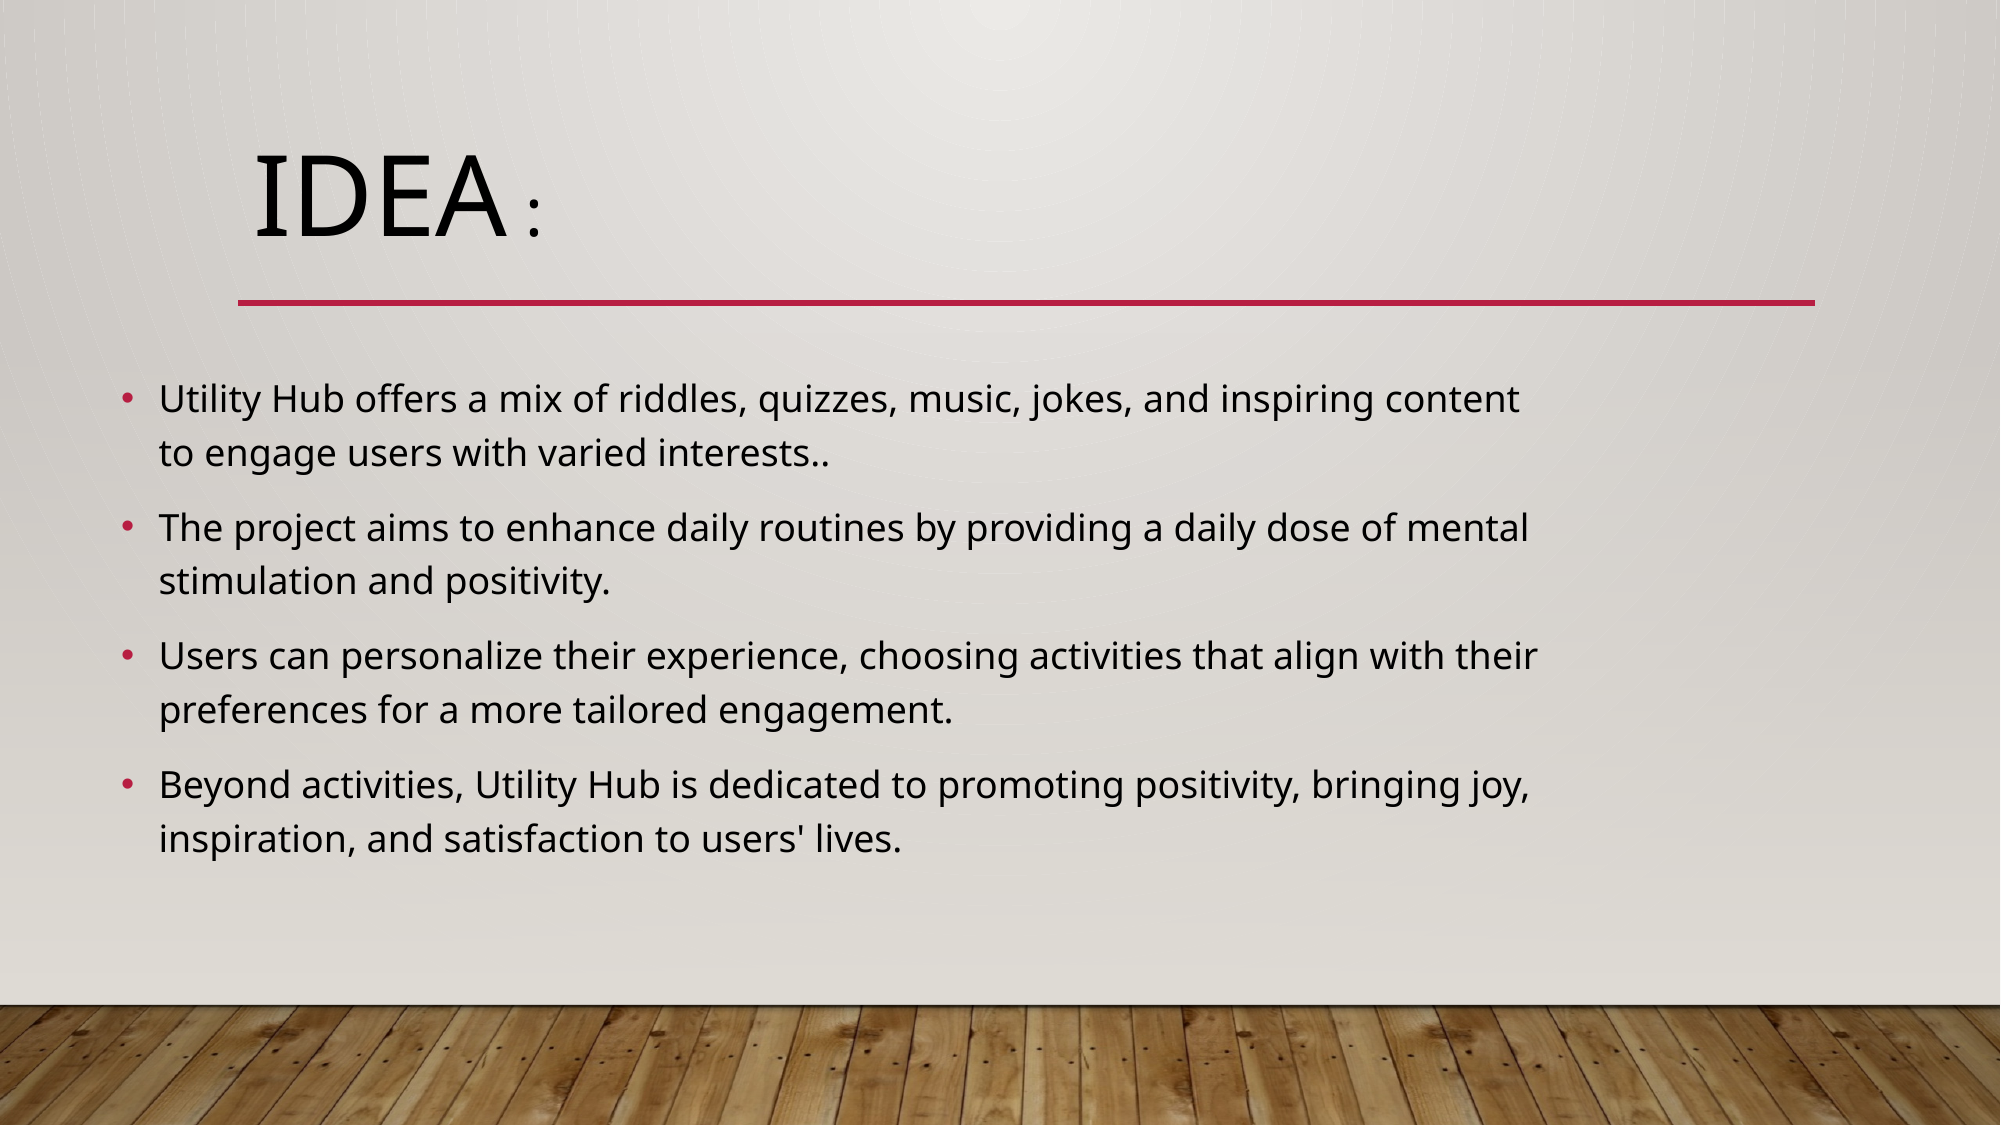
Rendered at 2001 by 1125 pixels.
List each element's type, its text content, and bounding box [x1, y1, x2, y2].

picture [0, 1005, 2000, 1125]
list Utility Hub offers a mix of riddles, quizzes, music, jokes, and inspiring content to engage users with varied interests.. The project aims to enhance daily routines by providing a daily dose of mental stimulation and positivity. Users can personalize their experience, choosing activities that align with their preferences for a more tailored engagement. Beyond activities, Utility Hub is dedicated to promoting positivity, bringing joy, inspiration, and satisfaction to users' lives. [106, 287, 1574, 976]
title IDEA : [238, 131, 1814, 305]
